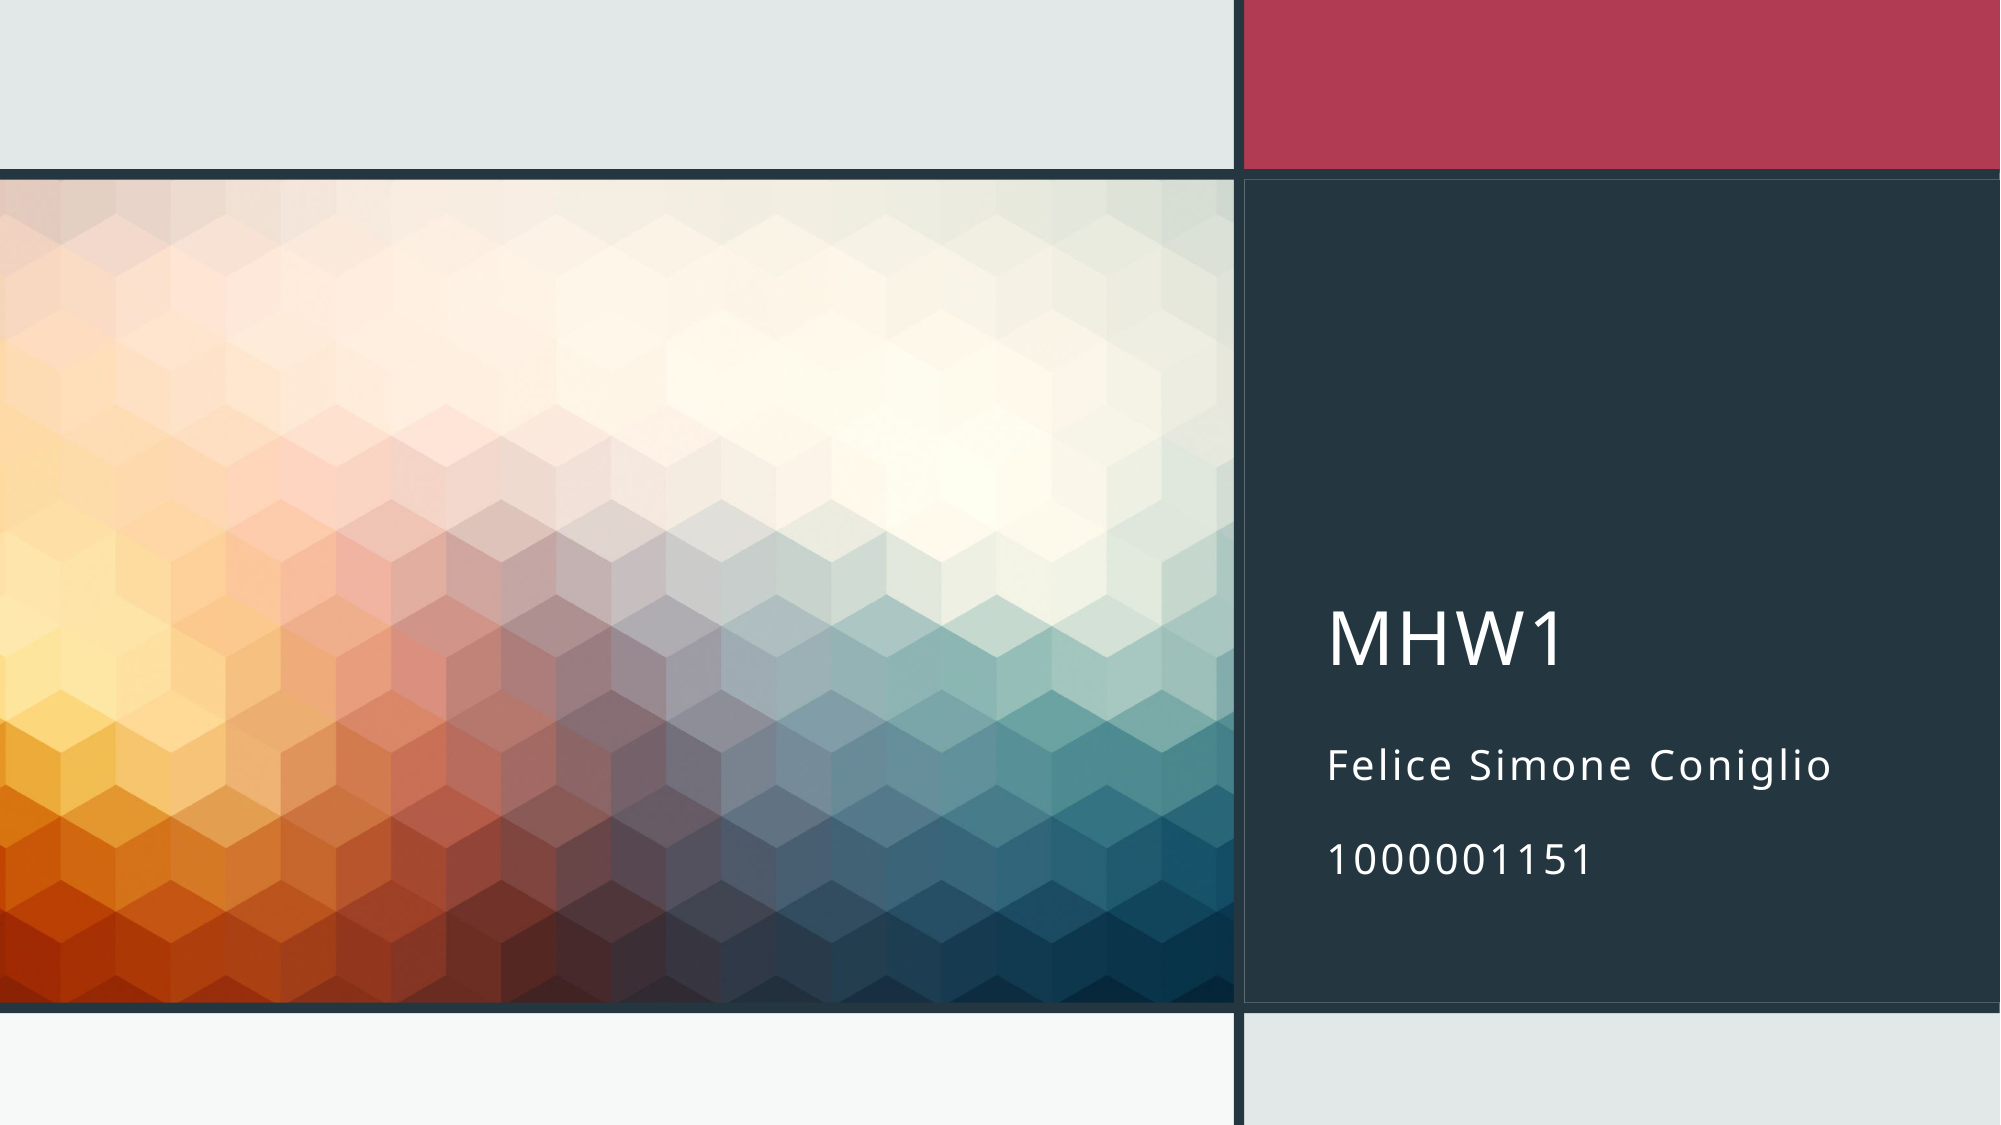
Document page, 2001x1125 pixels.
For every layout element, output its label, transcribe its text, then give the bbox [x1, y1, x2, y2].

text_box [0, 168, 1233, 176]
title MHW1 [1308, 280, 1924, 695]
text_box [1245, 1002, 2000, 1014]
text_box [1245, 179, 2000, 1002]
picture [0, 176, 1243, 1009]
subtitle Felice Simone Coniglio 1000001151 [1308, 695, 1924, 981]
text_box [1245, 0, 2000, 168]
text_box [0, 1014, 1233, 1125]
text_box [0, 1009, 1233, 1014]
text_box [1245, 168, 2000, 179]
text_box [1233, 0, 1245, 1125]
text_box [0, 0, 1233, 168]
text_box [1245, 1014, 2000, 1125]
